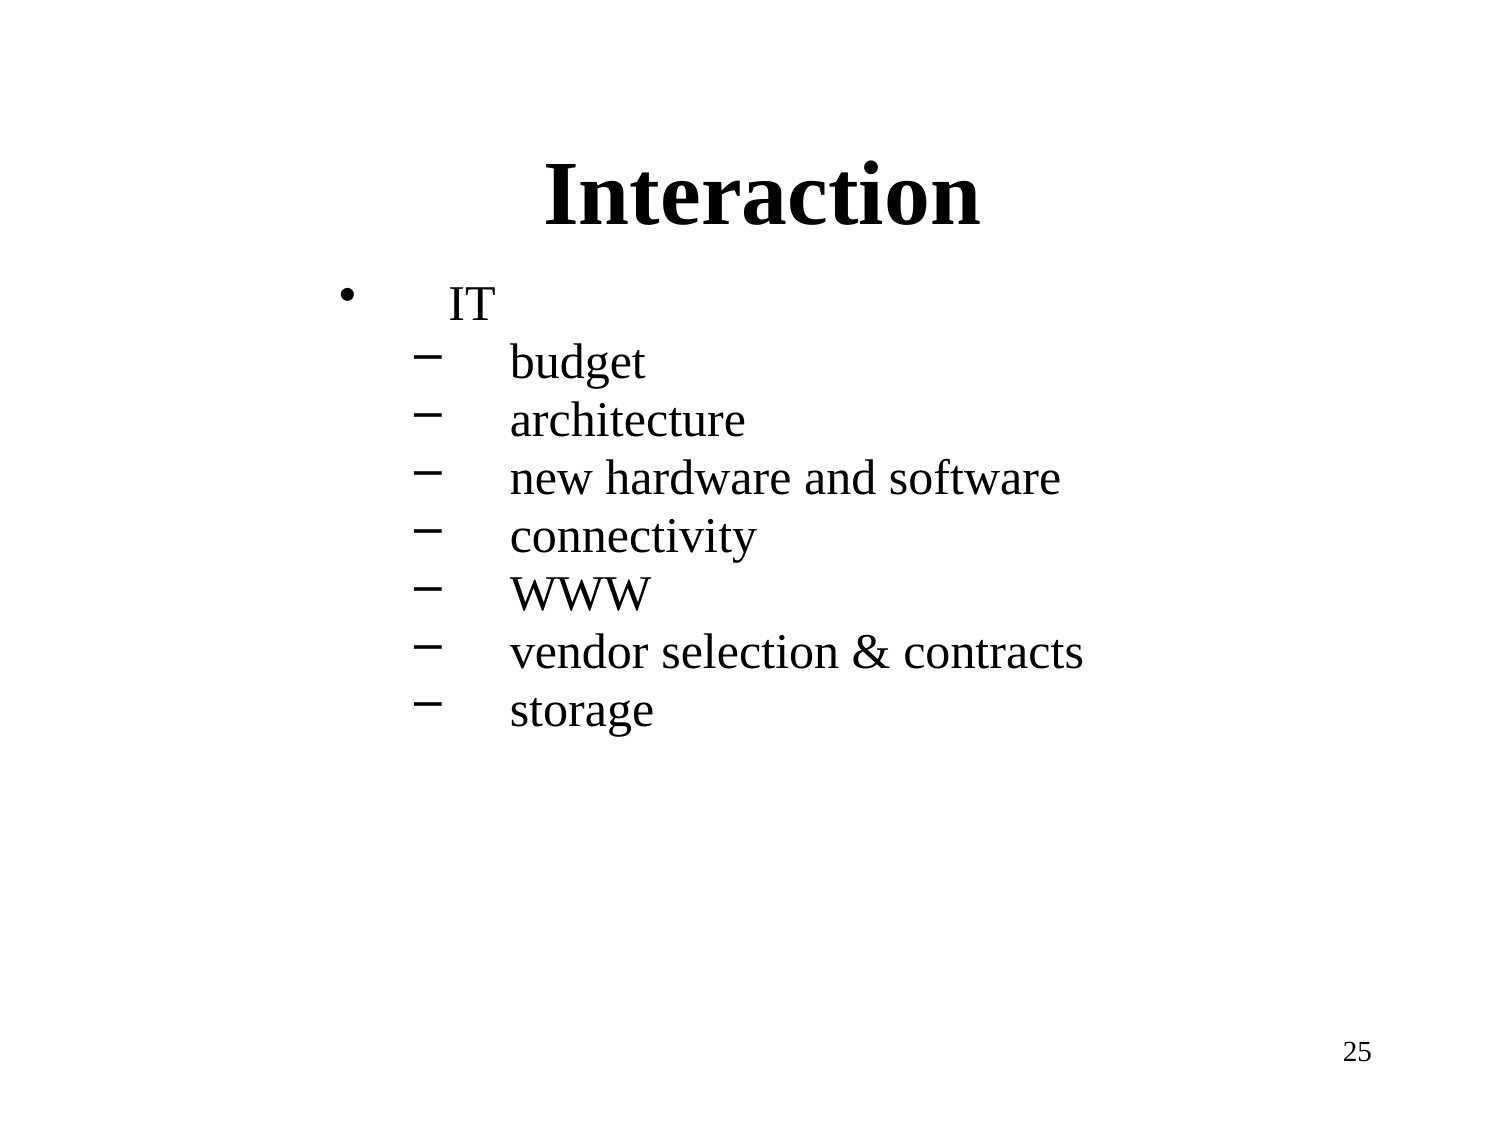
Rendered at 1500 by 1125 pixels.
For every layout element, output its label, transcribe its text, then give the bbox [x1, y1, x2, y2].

slide_number 25 [1074, 1024, 1388, 1101]
title Interaction [212, 112, 1313, 263]
list IT budget architecture new hardware and software connectivity WWW vendor selection & contracts storage [324, 274, 1176, 938]
